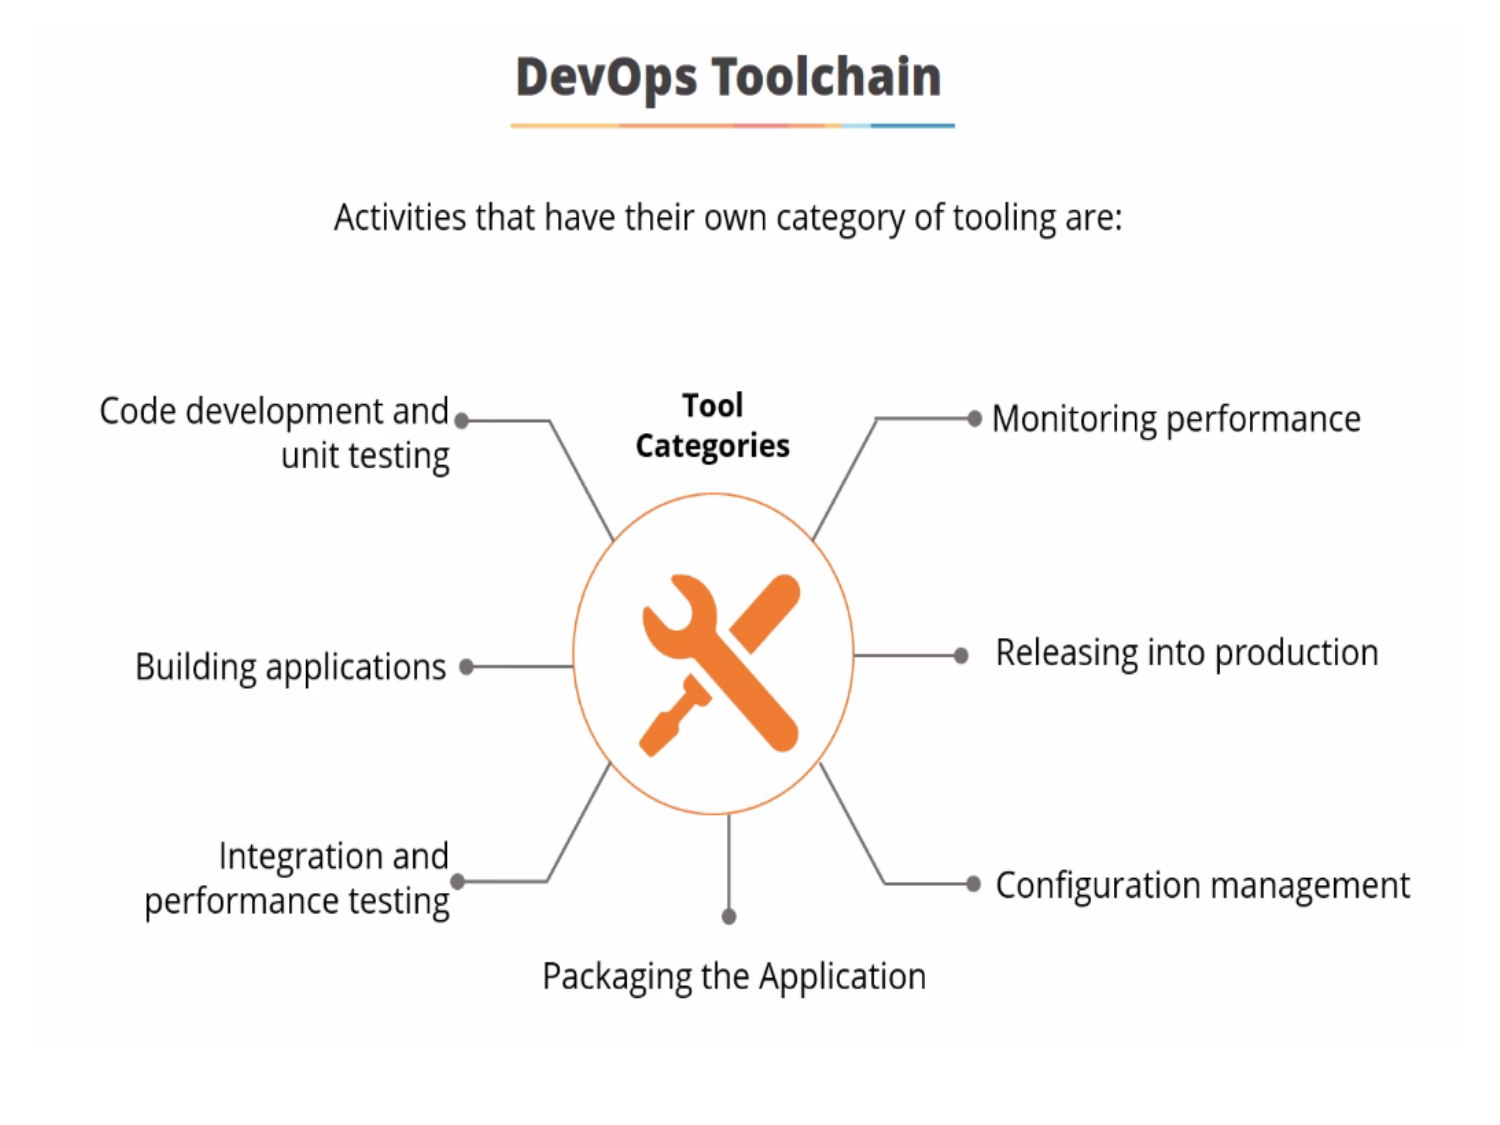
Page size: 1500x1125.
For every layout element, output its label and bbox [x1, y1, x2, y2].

picture [37, 24, 1463, 1051]
